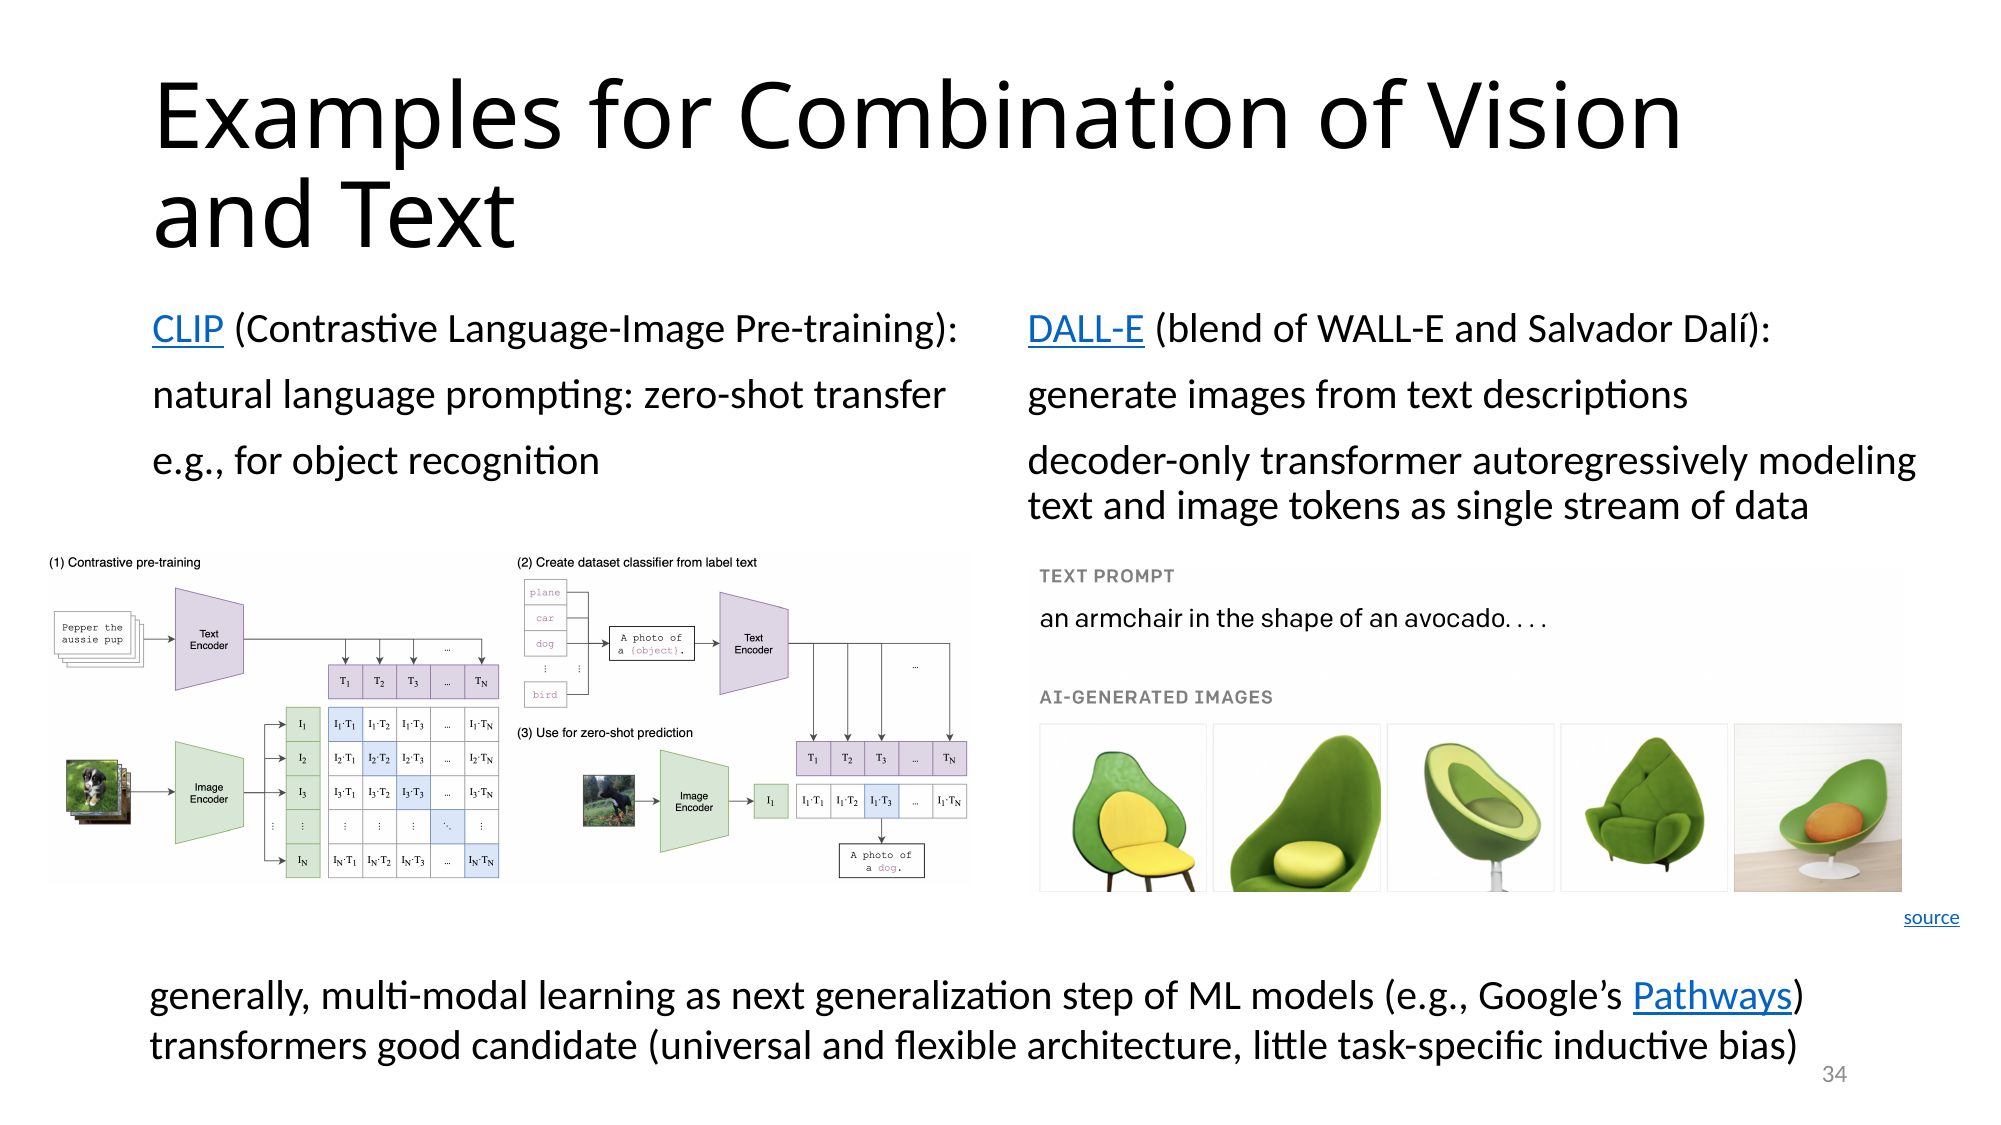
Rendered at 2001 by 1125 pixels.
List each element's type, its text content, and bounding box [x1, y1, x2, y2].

slide_number 34 [1412, 1042, 1863, 1103]
title Examples for Combination of Vision and Text [137, 59, 1863, 278]
text_box source [1889, 895, 1977, 936]
picture [1029, 562, 1906, 896]
text_box generally, multi-modal learning as next generalization step of ML models (e.g., Google’s Pathways) transformers good candidate (universal and flexible architecture, little task-specific inductive bias) [134, 960, 1821, 1075]
list DALL-E (blend of WALL-E and Salvador Dalí): generate images from text descriptions decoder-only transformer autoregressively modeling text and image tokens as single stream of data [1012, 299, 1933, 887]
picture [47, 552, 971, 887]
list CLIP (Contrastive Language-Image Pre-training): natural language prompting: zero-shot transfer e.g., for object recognition [137, 299, 988, 887]
